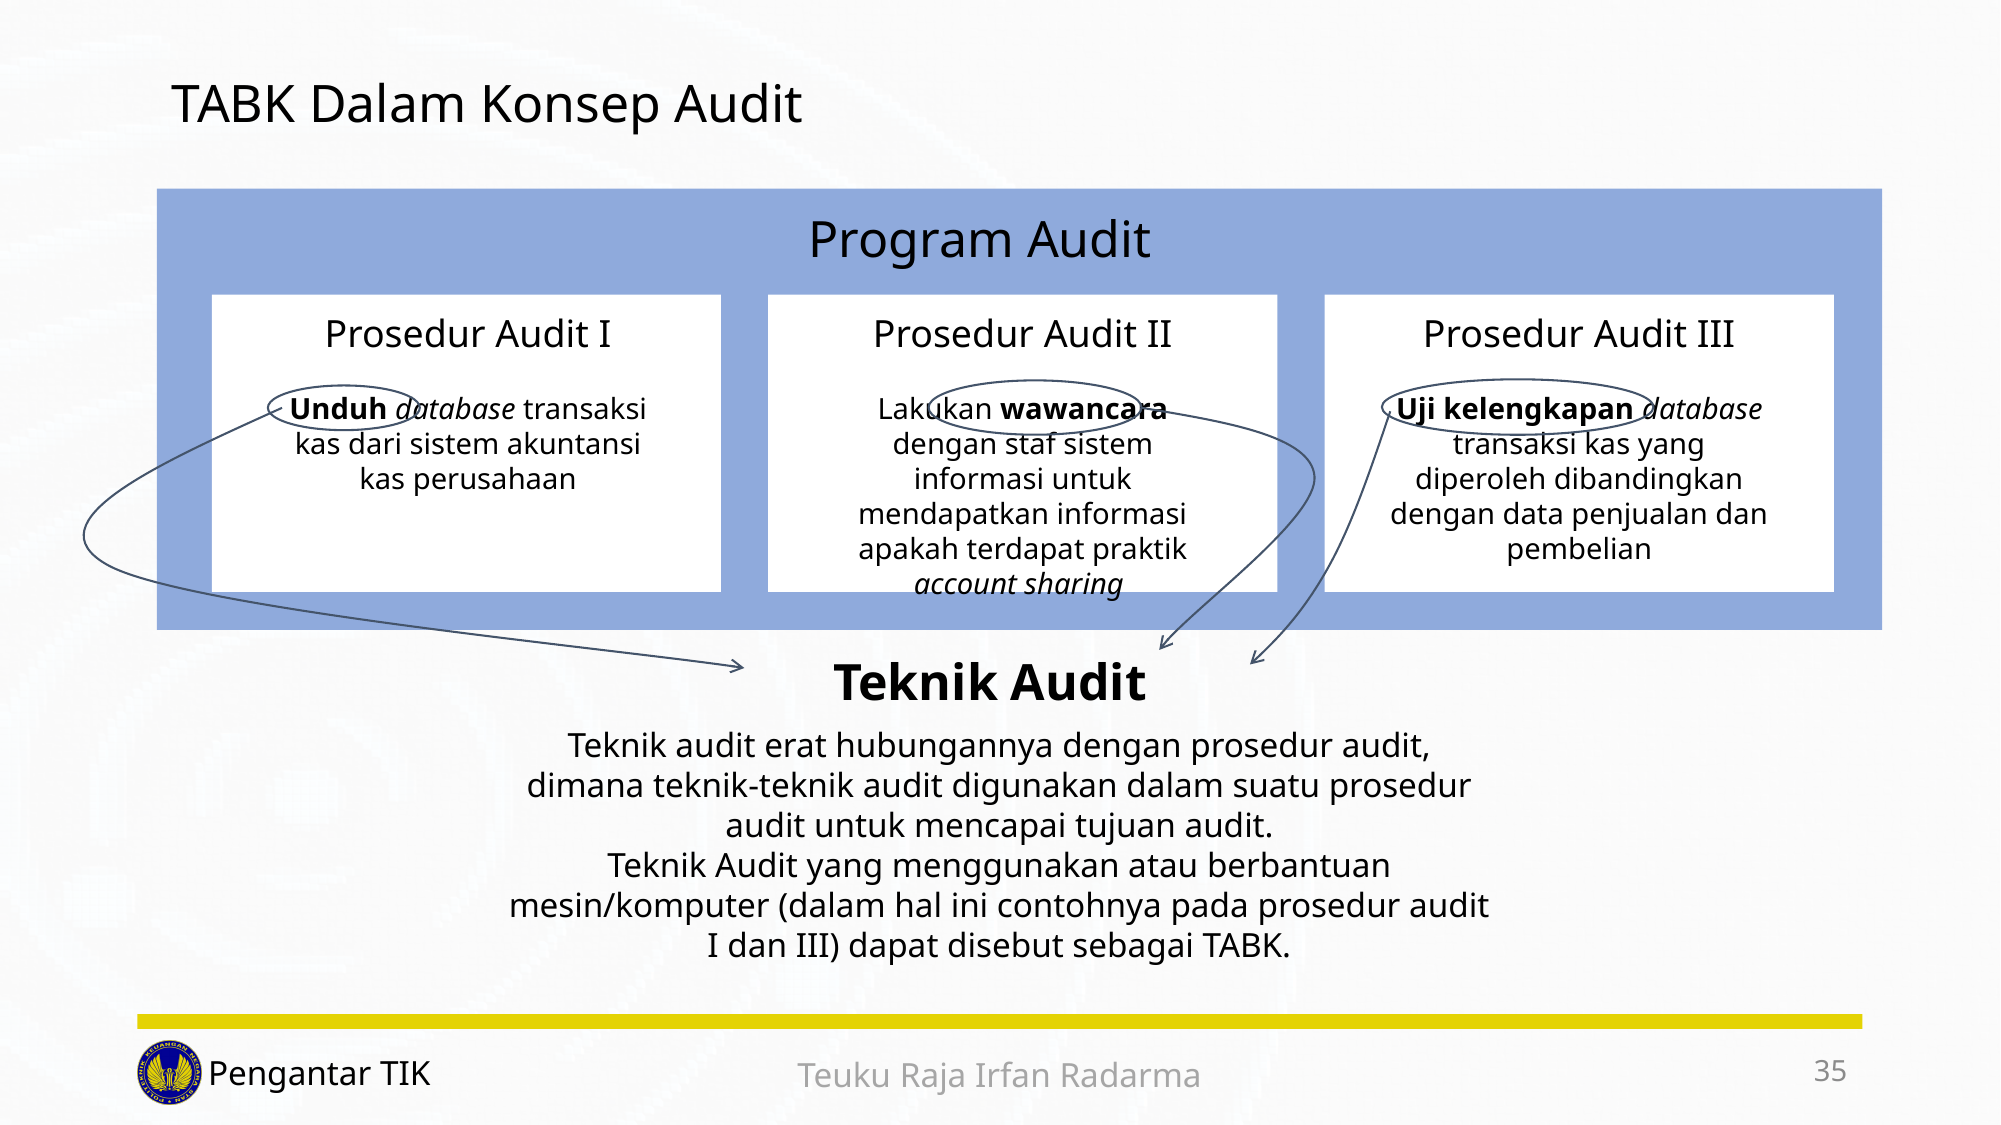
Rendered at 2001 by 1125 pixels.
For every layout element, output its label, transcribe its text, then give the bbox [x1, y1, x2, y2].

text_box Teknik Audit [818, 642, 1163, 718]
slide_number 35 [1412, 1042, 1863, 1103]
text_box Lakukan wawancara dengan staf sistem informasi untuk mendapatkan informasi apakah terdapat praktik account sharing [815, 382, 1156, 608]
text_box [156, 188, 1883, 631]
title TABK Dalam Konsep Audit [156, 70, 1883, 142]
text_box [82, 413, 745, 674]
picture [137, 1040, 202, 1105]
text_box Uji kelengkapan database transaksi kas yang diperoleh dibandingkan dengan data penjualan dan pembelian [1372, 382, 1787, 573]
text_box Unduh database transaksi kas dari sistem akuntansi kas perusahaan [261, 382, 676, 503]
text_box Prosedur Audit II [858, 302, 1188, 363]
text_box Prosedur Audit I [309, 302, 627, 363]
text_box [1249, 417, 1390, 665]
text_box [1380, 378, 1655, 436]
text_box [927, 379, 1143, 436]
text_box [211, 293, 722, 593]
text_box [266, 384, 421, 432]
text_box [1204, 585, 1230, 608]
text_box [767, 293, 1278, 593]
text_box [1324, 293, 1835, 593]
text_box [1141, 406, 1316, 649]
text_box Prosedur Audit III [1408, 302, 1751, 363]
text_box Lakukan wawancara dengan staf sistem informasi untuk mendapatkan informasi apakah terdapat praktik account sharing [1089, 382, 1230, 423]
text_box Program Audit [793, 200, 1167, 275]
text_box Teknik audit erat hubungannya dengan prosedur audit, dimana teknik-teknik audit digunakan dalam suatu prosedur audit untuk mencapai tujuan audit. Teknik Audit yang menggunakan atau berbantuan mesin/komputer (dalam hal ini contohnya pada prosedur audit I dan III) dapat disebut sebagai TABK. [493, 717, 1507, 972]
